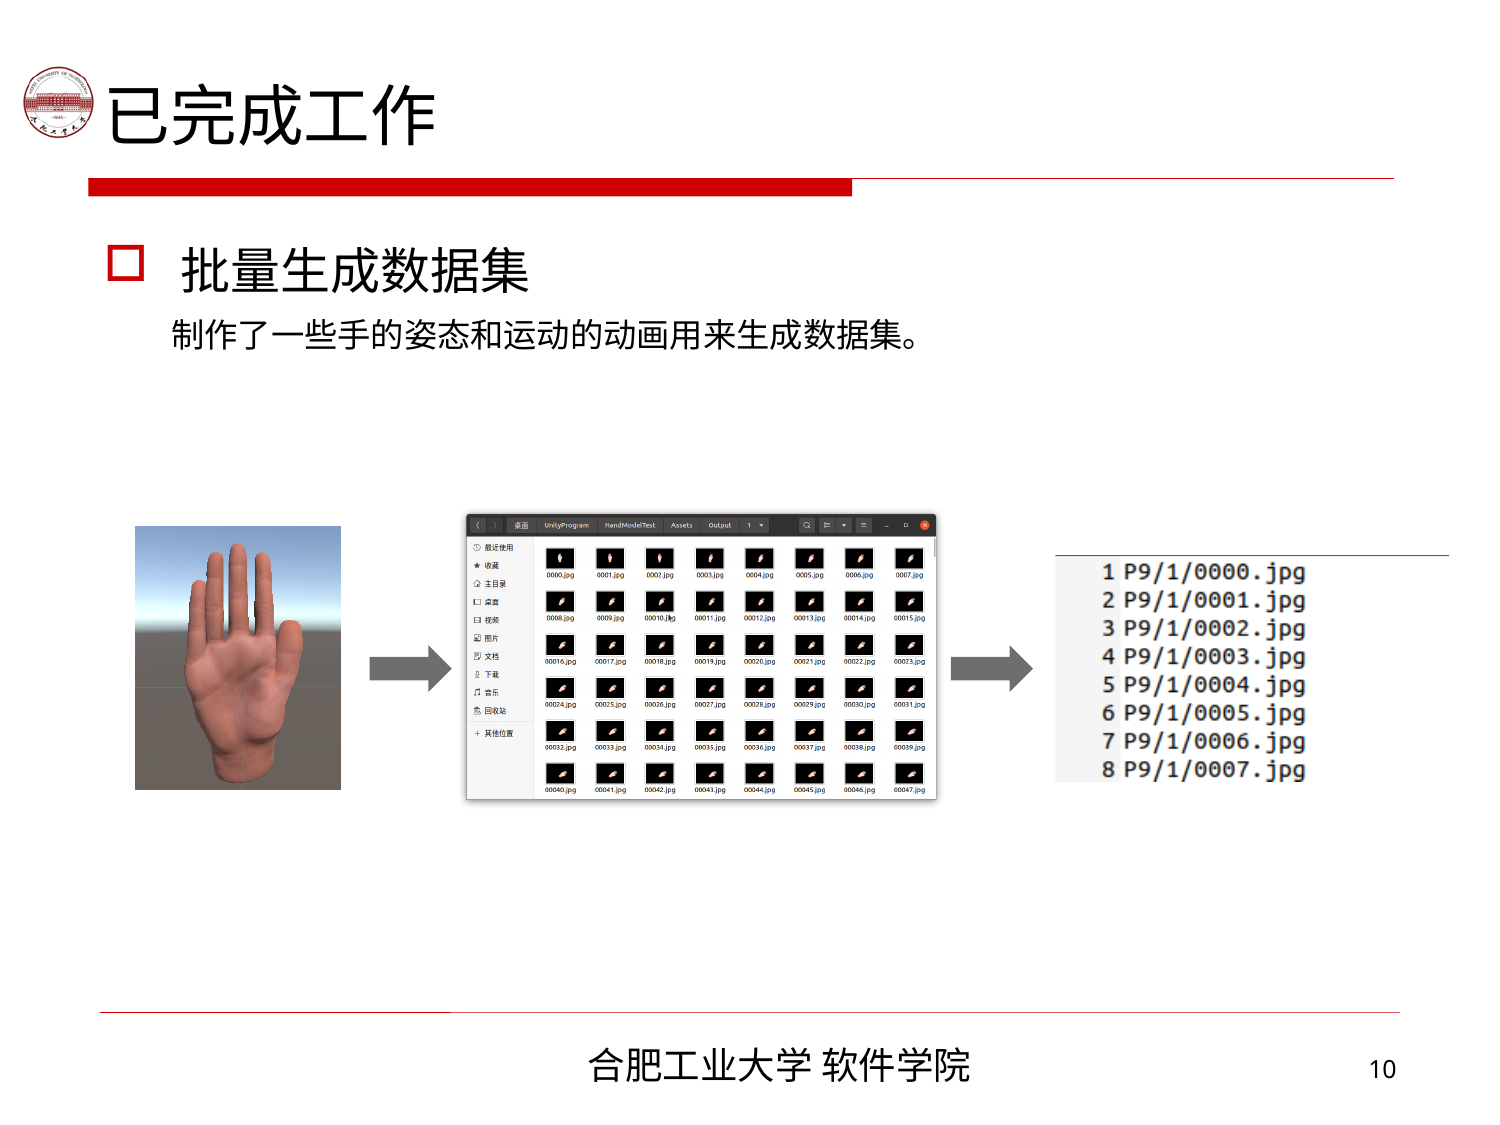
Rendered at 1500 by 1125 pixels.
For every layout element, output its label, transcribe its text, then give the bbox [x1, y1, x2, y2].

picture [11, 55, 88, 143]
picture [1054, 555, 1450, 782]
list 批量生成数据集 制作了一些手的姿态和运动的动画用来生成数据集。 [88, 219, 1436, 401]
picture [135, 526, 342, 790]
text_box [369, 645, 449, 693]
text_box [953, 645, 1033, 693]
title 已完成工作 [88, 38, 1402, 162]
picture [454, 503, 949, 813]
